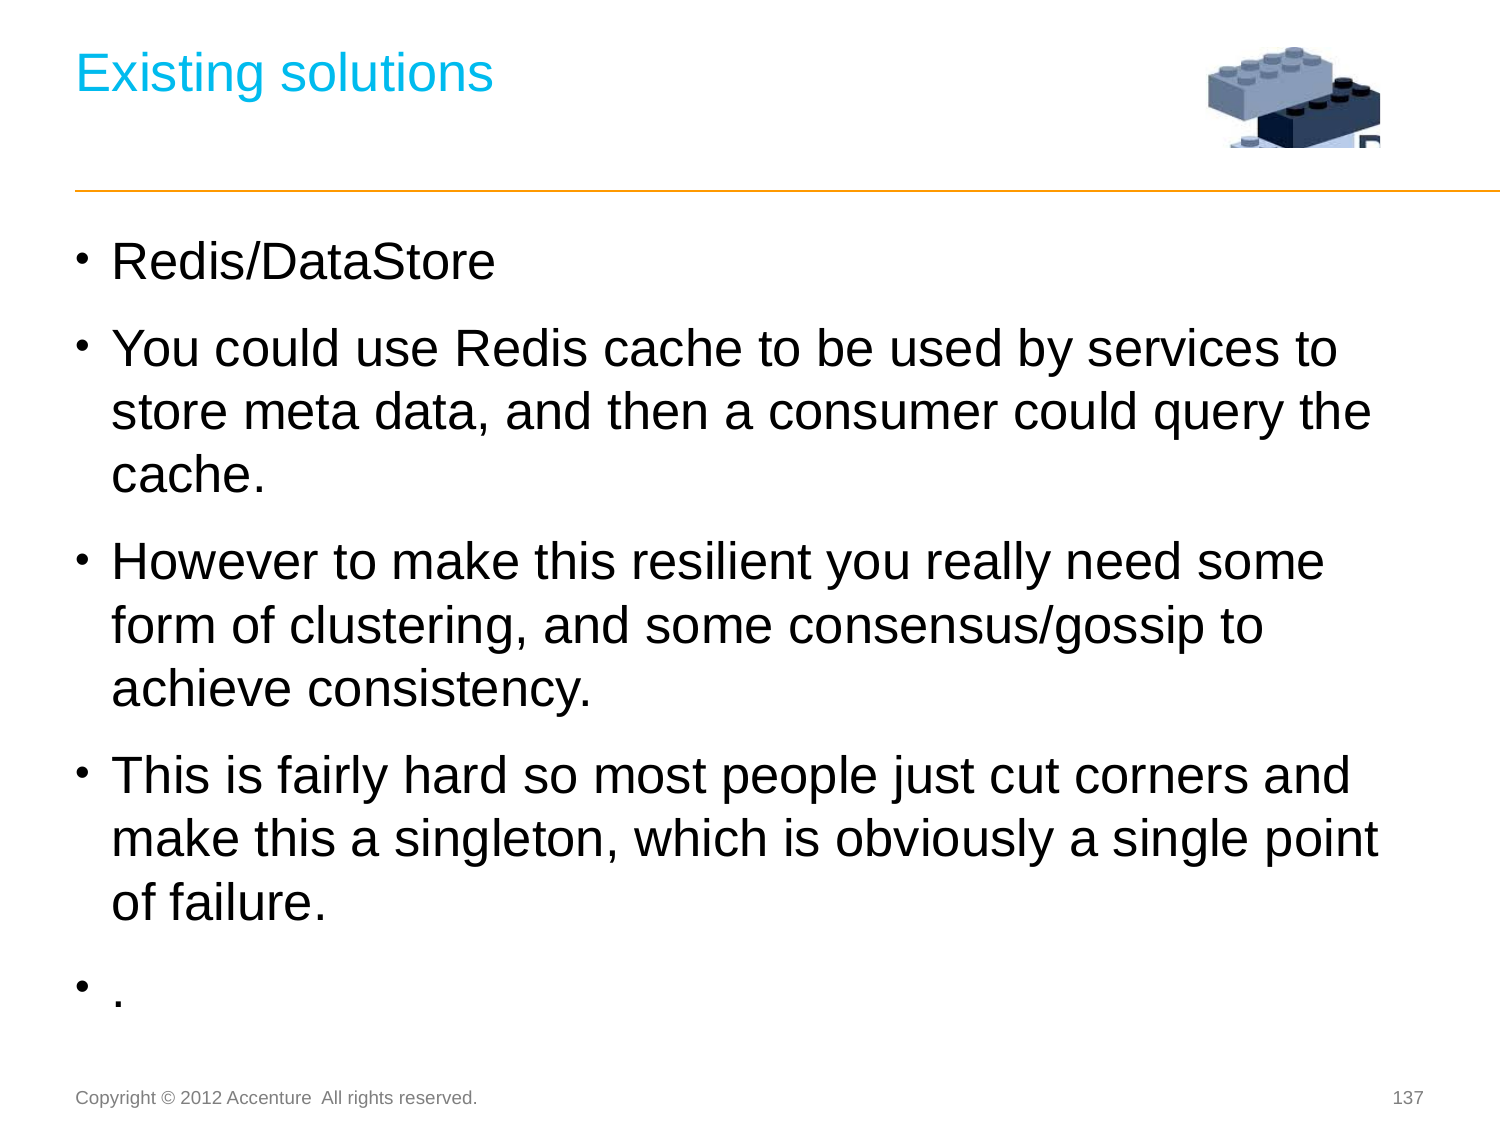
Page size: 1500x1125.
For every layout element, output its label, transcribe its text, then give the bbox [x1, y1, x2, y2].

list Redis/DataStore You could use Redis cache to be used by services to store meta data, and then a consumer could query the cache. However to make this resilient you really need some form of clustering, and some consensus/gossip to achieve consistency. This is fairly hard so most people just cut corners and make this a singleton, which is obviously a single point of failure. . [75, 226, 1425, 1018]
title Existing solutions [75, 27, 1422, 157]
